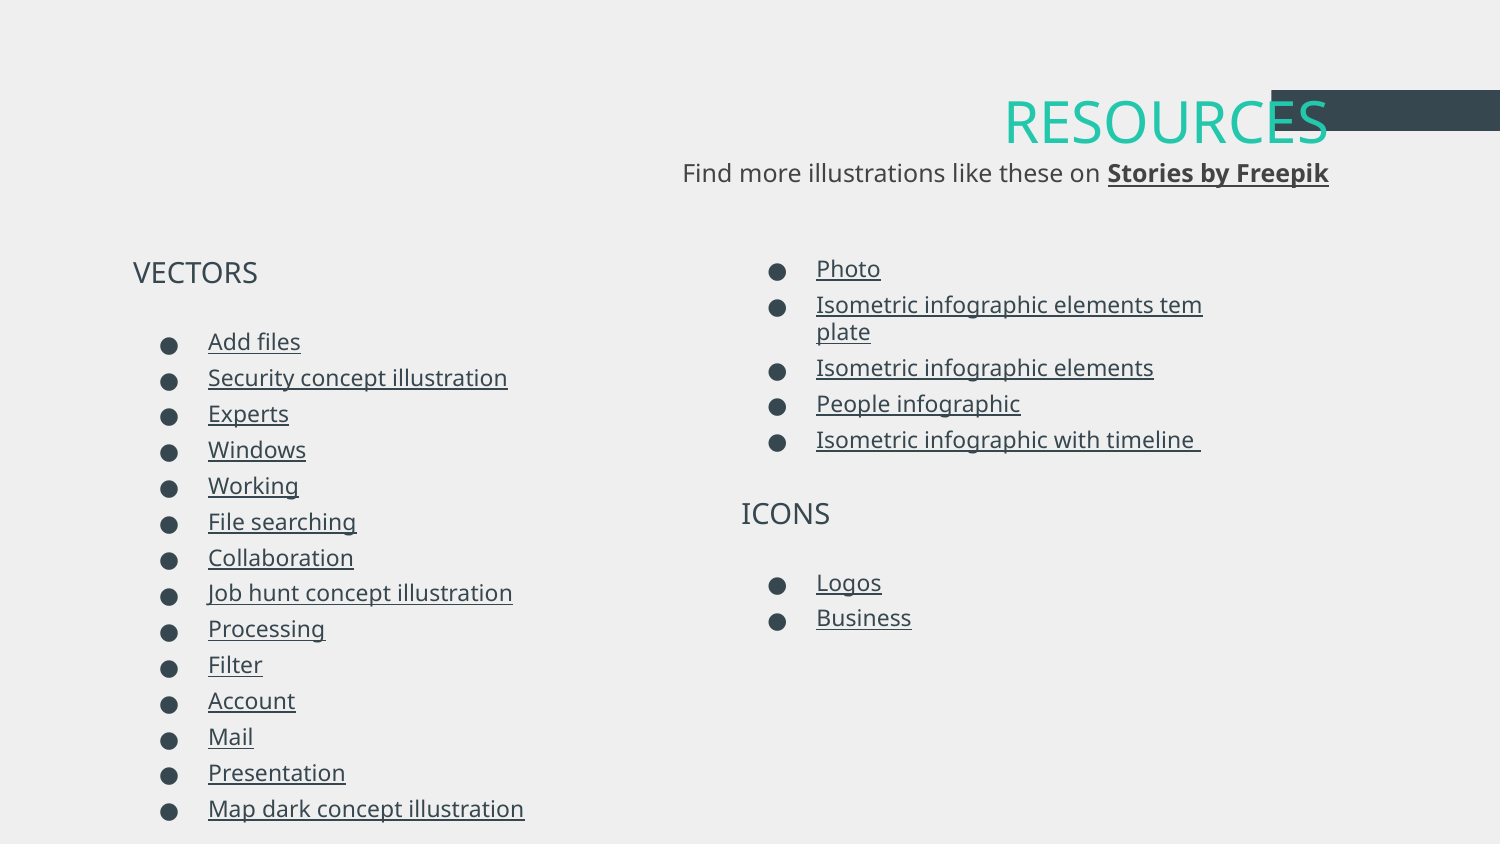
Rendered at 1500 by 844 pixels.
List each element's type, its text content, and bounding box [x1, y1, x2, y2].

subtitle Photo Isometric infographic elements template Isometric infographic elements People infographic Isometric infographic with timeline ICONS Logos Business [726, 250, 1219, 844]
title RESOURCES [975, 60, 1345, 142]
subtitle VECTORS Add files Security concept illustration Experts Windows Working File searching Collaboration Job hunt concept illustration Processing Filter Account Mail Presentation Map dark concept illustration [118, 234, 611, 844]
text_box Find more illustrations like these on Stories by Freepik [482, 142, 1345, 250]
